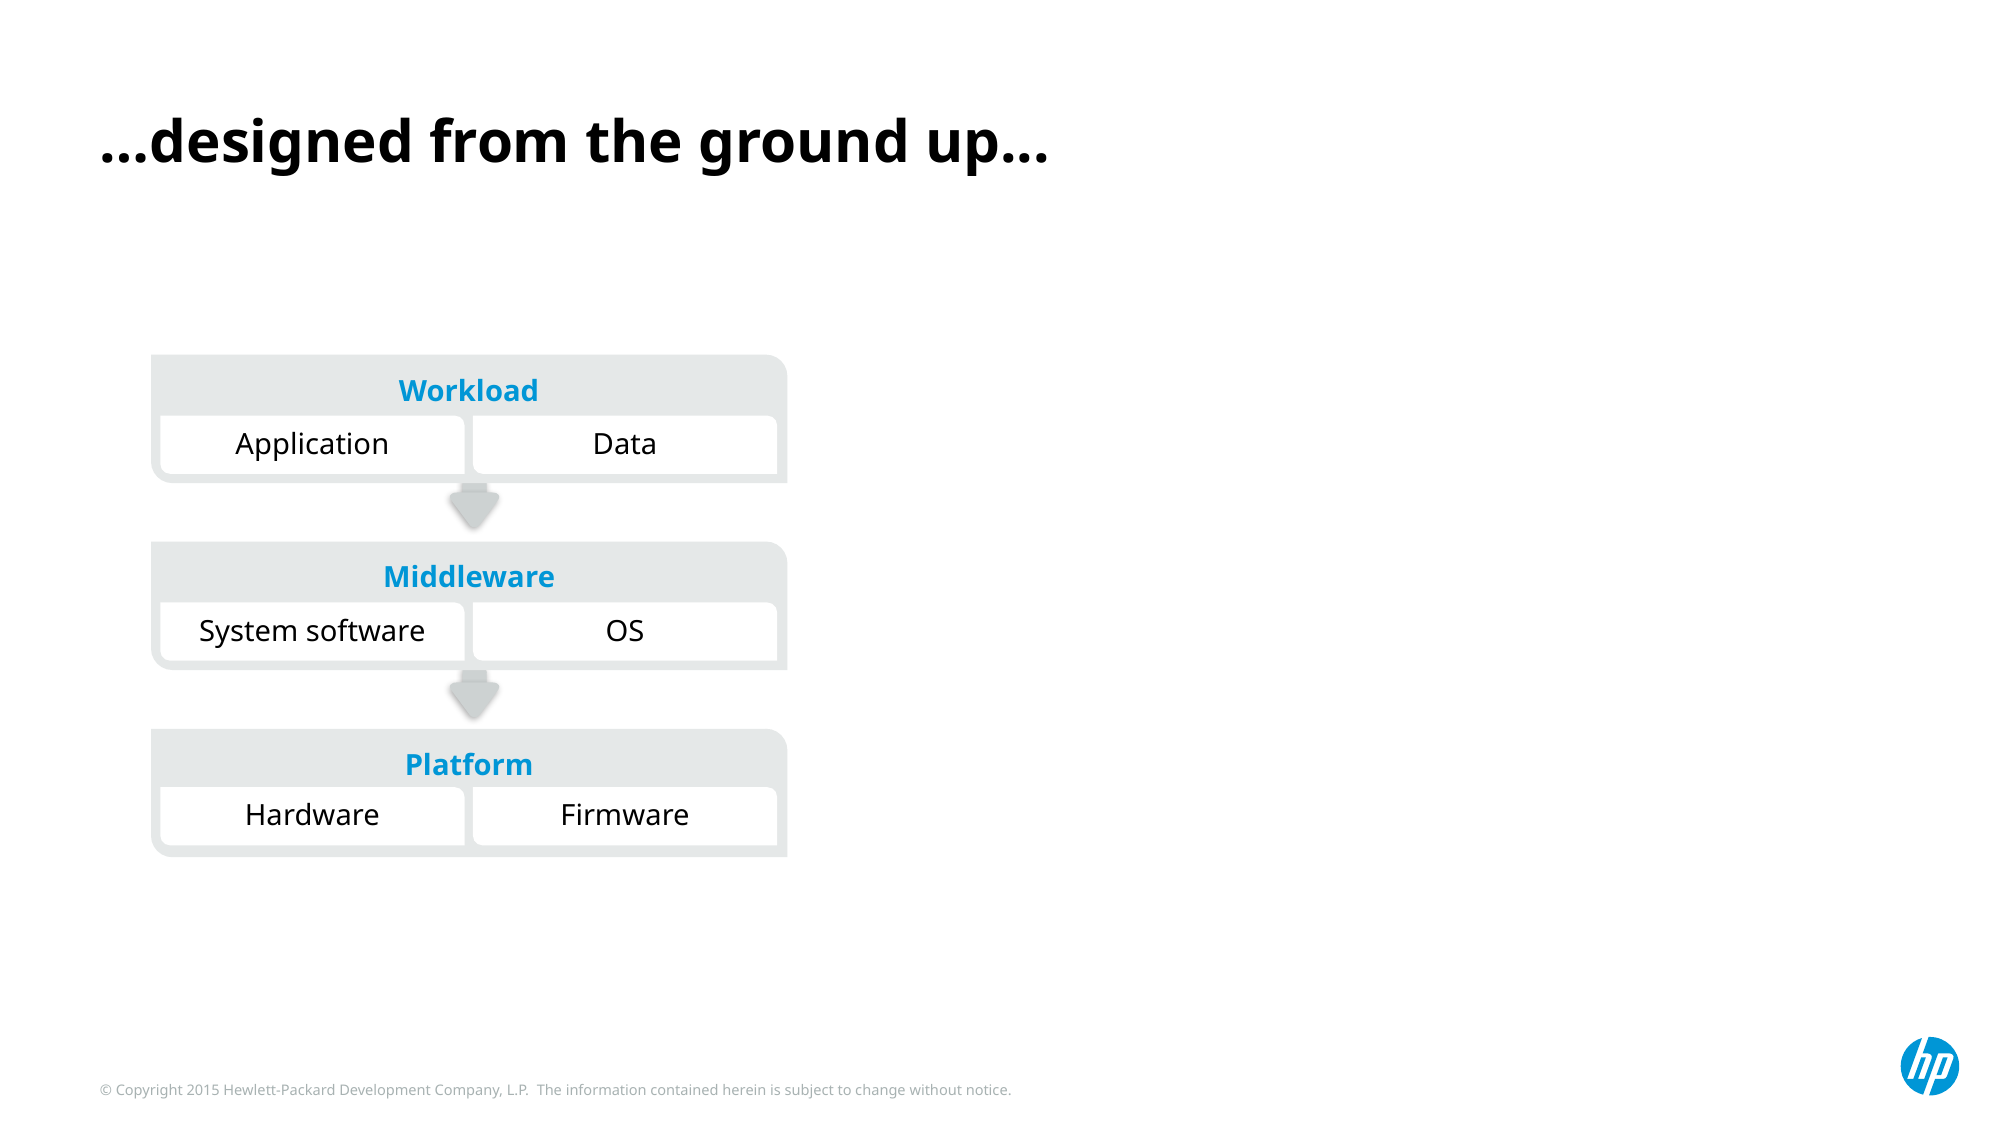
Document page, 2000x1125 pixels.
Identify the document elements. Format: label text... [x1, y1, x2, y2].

text_box Data [470, 413, 780, 476]
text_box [449, 666, 500, 718]
text_box System software [158, 600, 467, 663]
text_box Hardware [158, 785, 467, 848]
text_box OS [470, 600, 780, 663]
text_box Firmware [470, 785, 780, 848]
title …designed from the ground up... [99, 50, 1900, 175]
text_box Workload [148, 352, 790, 486]
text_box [449, 476, 500, 528]
text_box Platform [148, 726, 790, 860]
text_box Application [158, 413, 467, 476]
text_box Middleware [148, 539, 790, 673]
